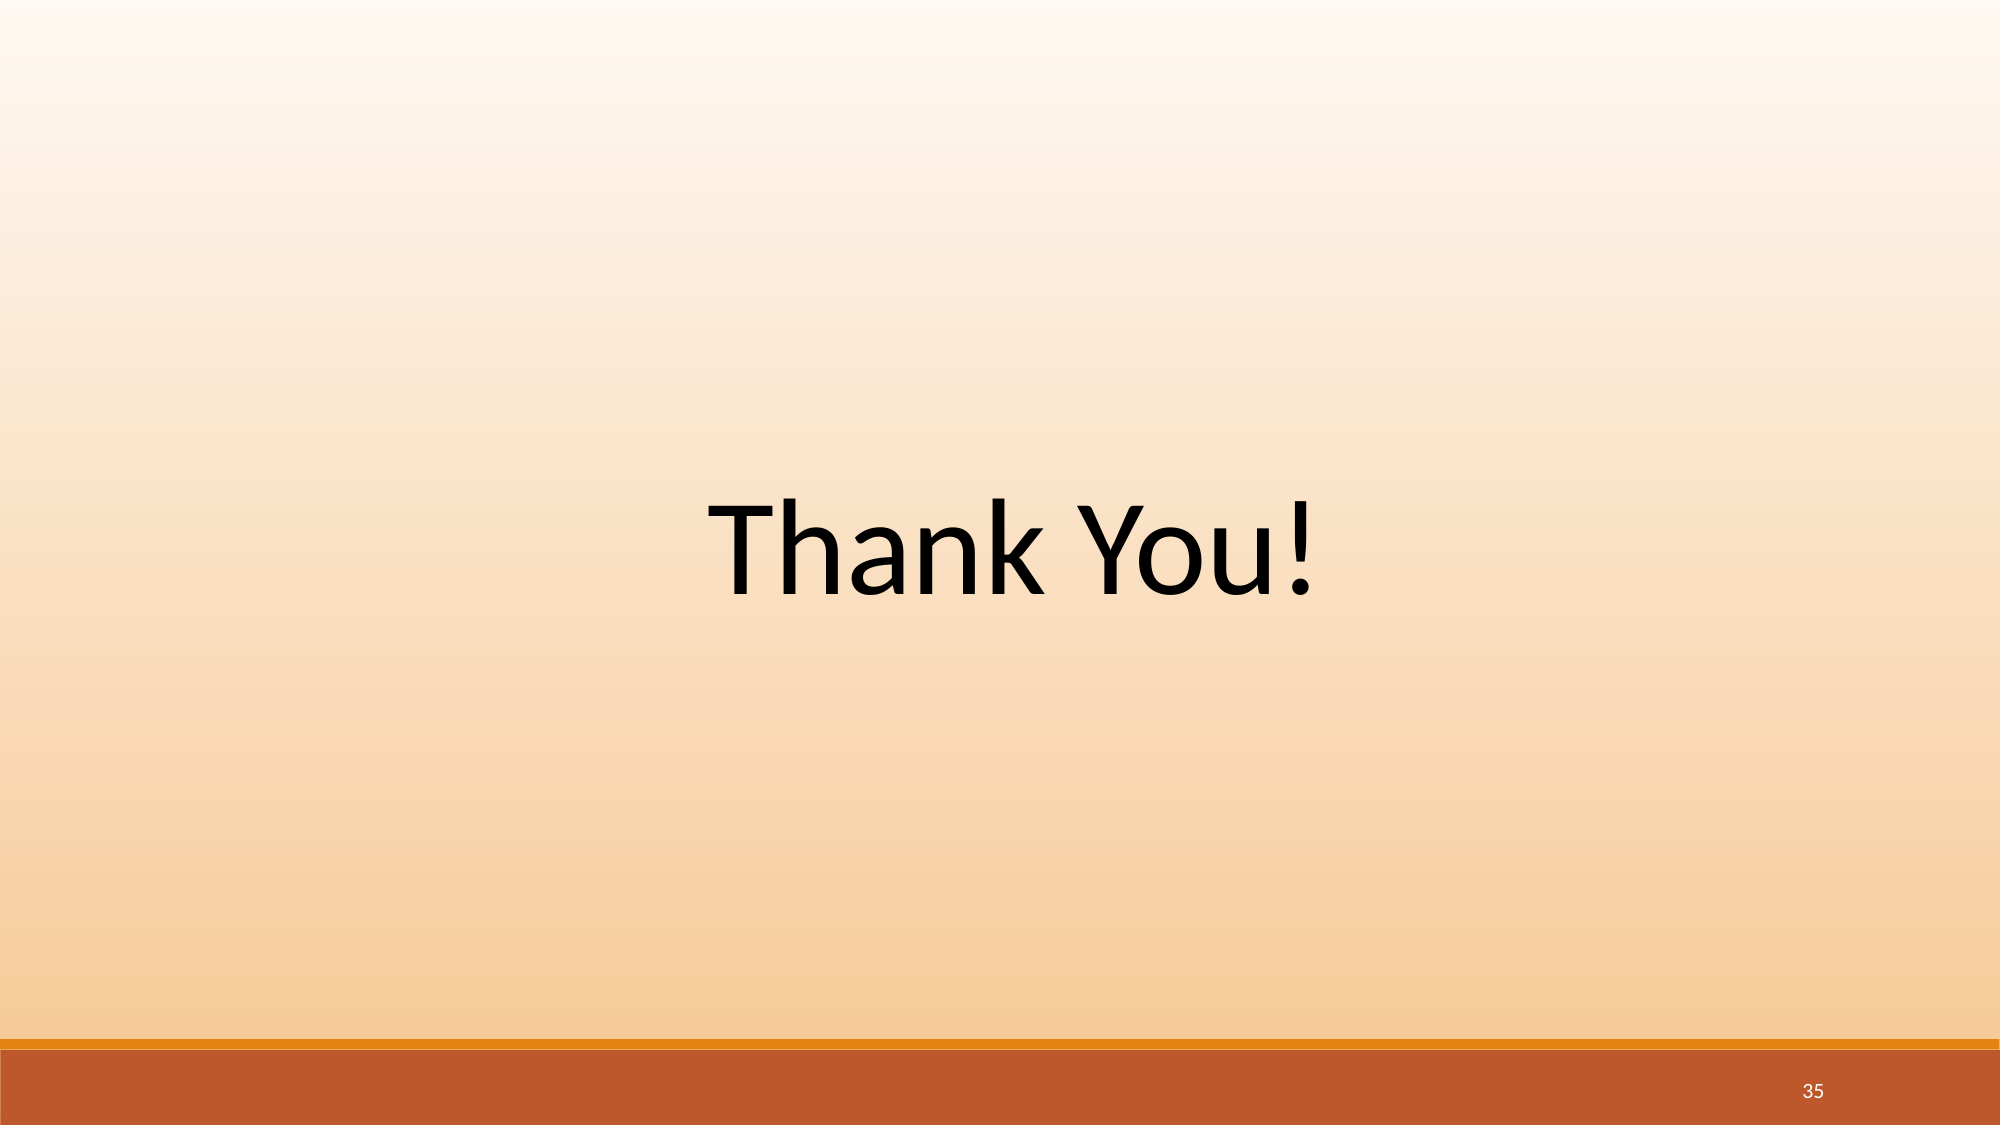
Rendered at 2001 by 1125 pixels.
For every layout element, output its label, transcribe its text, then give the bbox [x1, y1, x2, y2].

slide_number 35 [1624, 1059, 1840, 1120]
text_box Thank You! [692, 450, 1375, 630]
